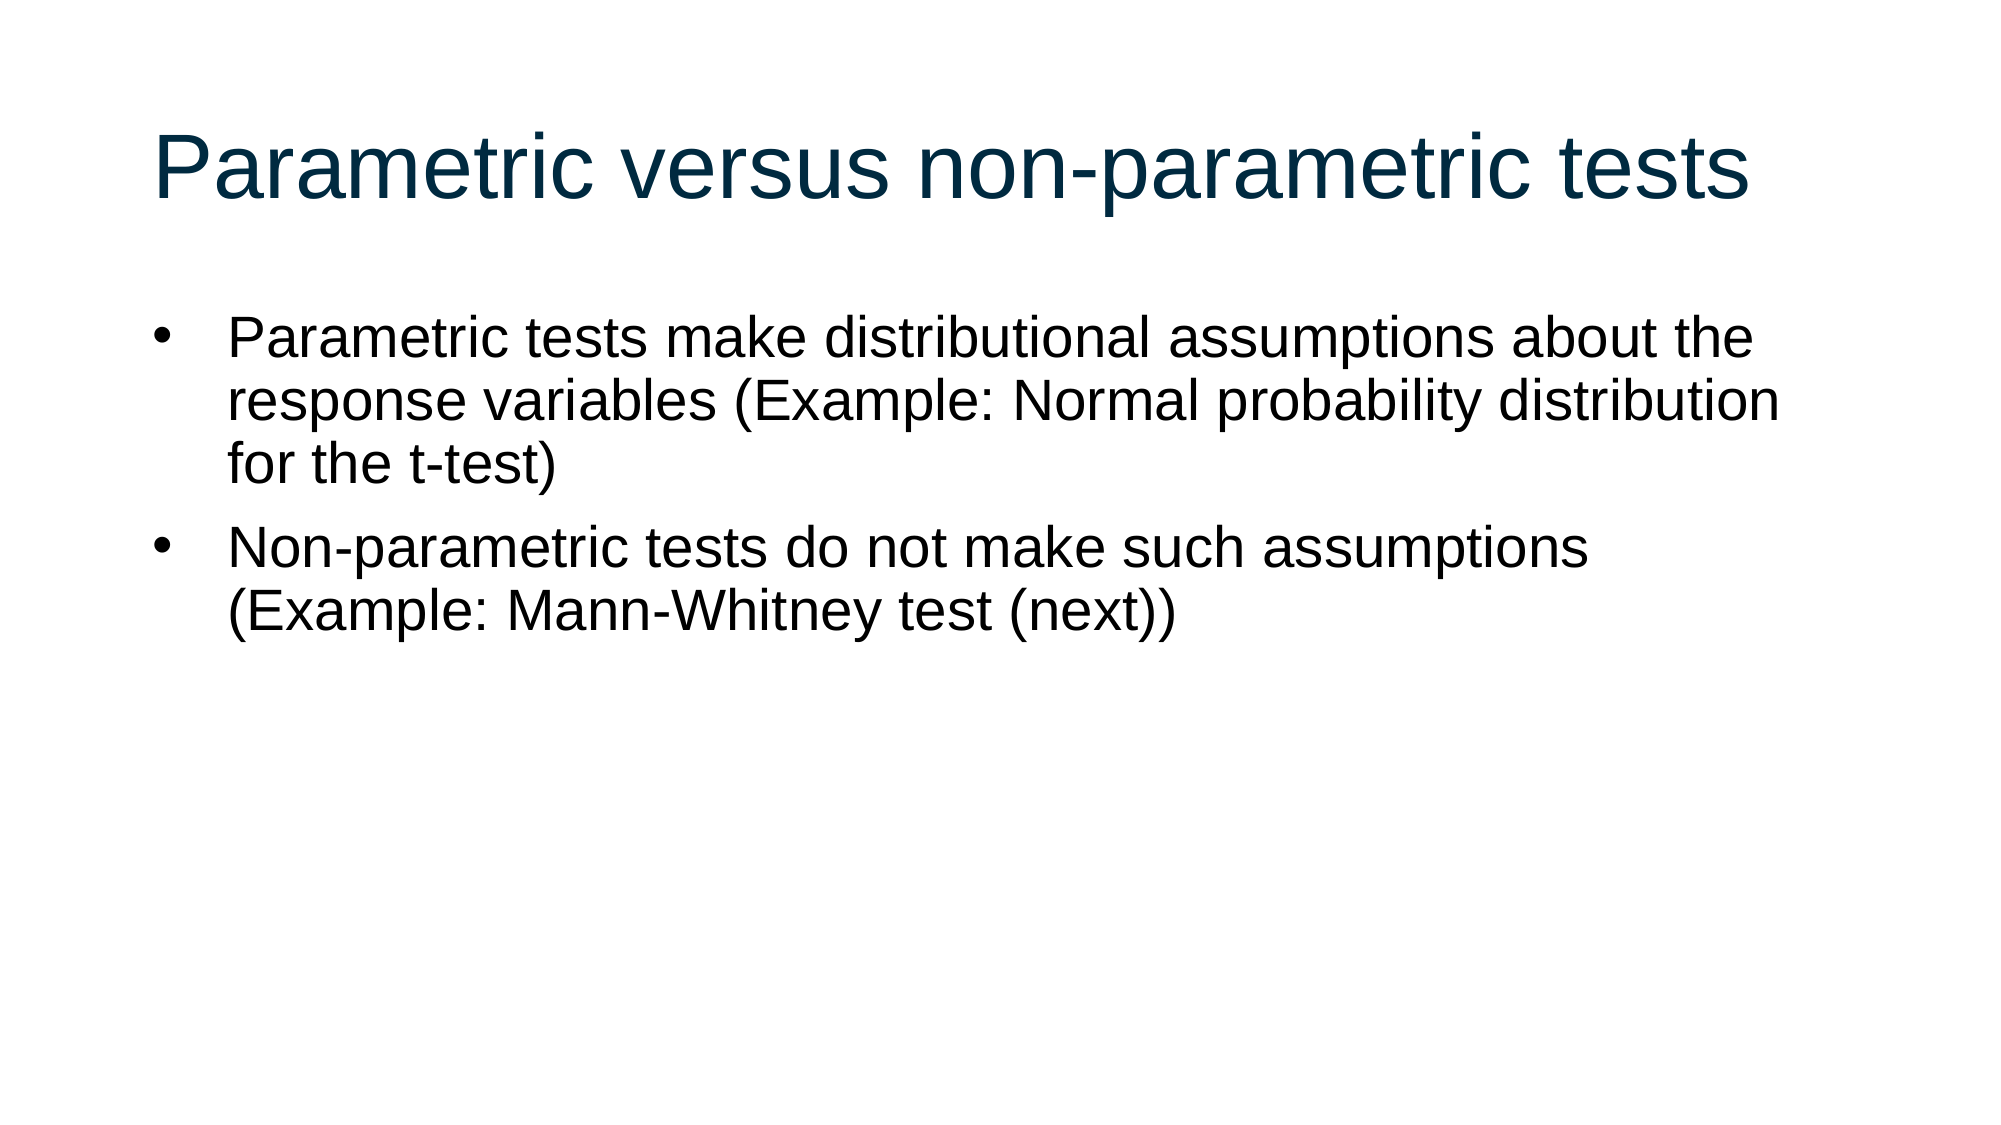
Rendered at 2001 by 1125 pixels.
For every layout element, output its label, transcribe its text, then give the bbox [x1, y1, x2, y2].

list Parametric tests make distributional assumptions about the response variables (Example: Normal probability distribution for the t-test) Non-parametric tests do not make such assumptions (Example: Mann-Whitney test (next)) [137, 299, 1863, 1014]
title Parametric versus non-parametric tests [137, 59, 1863, 278]
